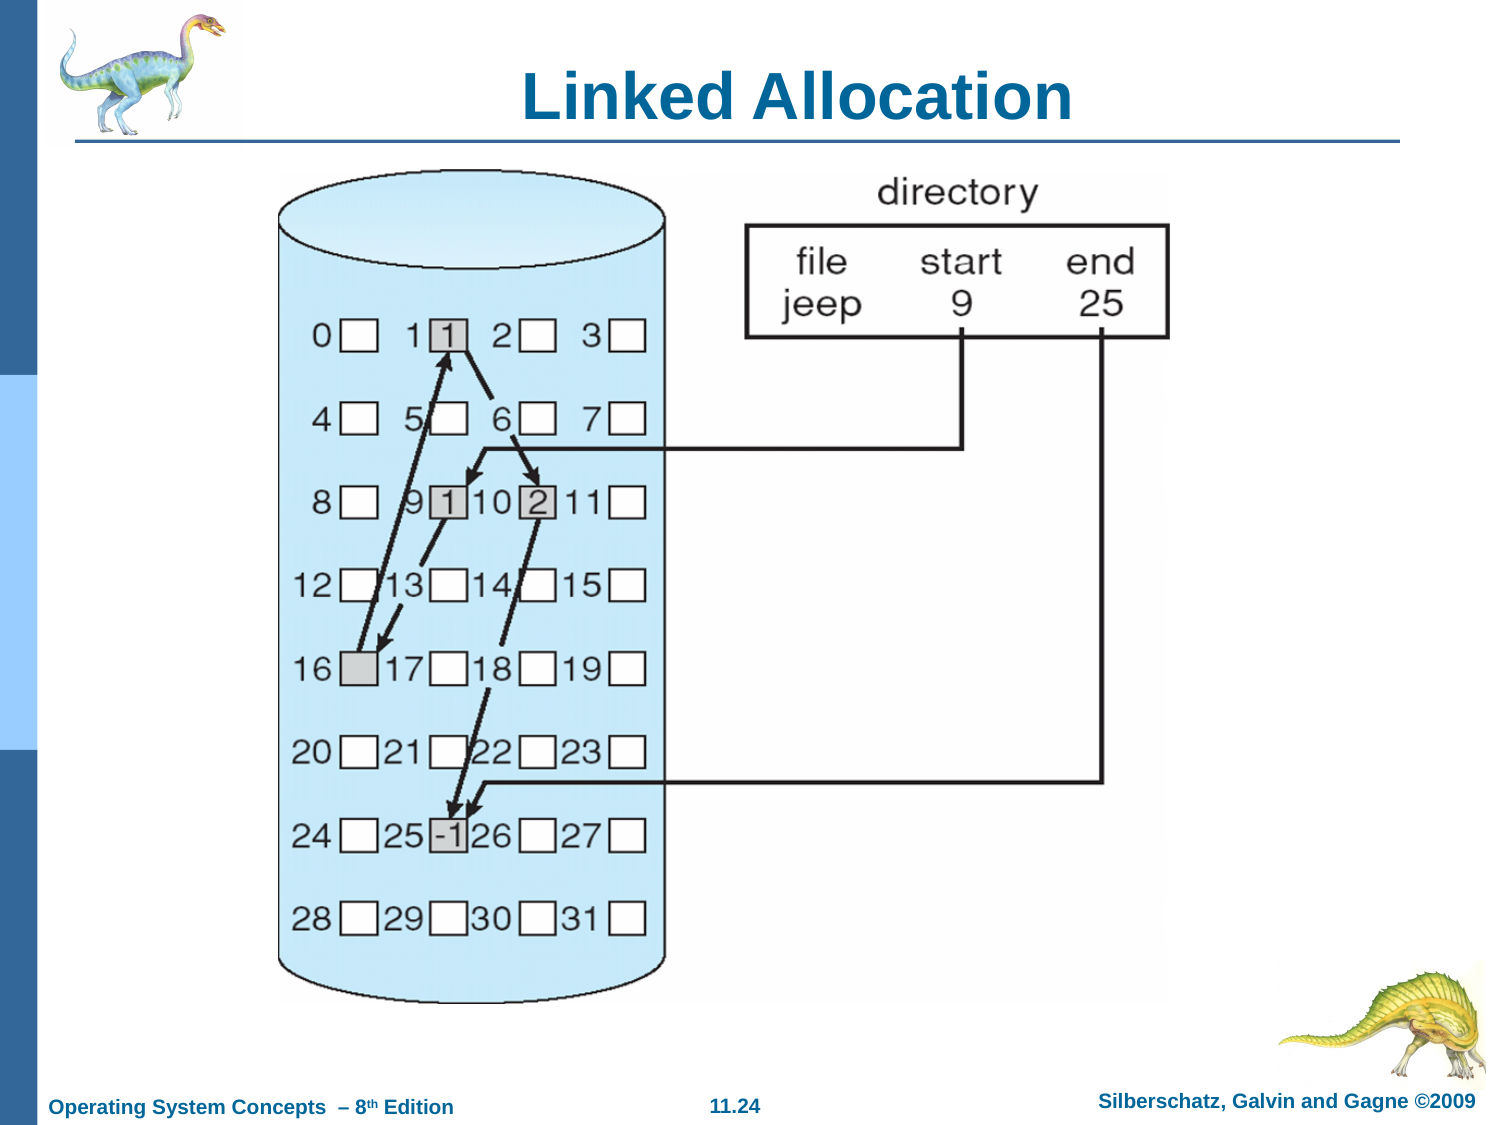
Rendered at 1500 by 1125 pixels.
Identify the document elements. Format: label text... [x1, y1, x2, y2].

title Linked Allocation [170, 45, 1426, 141]
picture [46, 0, 244, 149]
picture [1275, 959, 1486, 1090]
picture [277, 166, 1171, 1005]
picture [1415, 1093, 1423, 1098]
